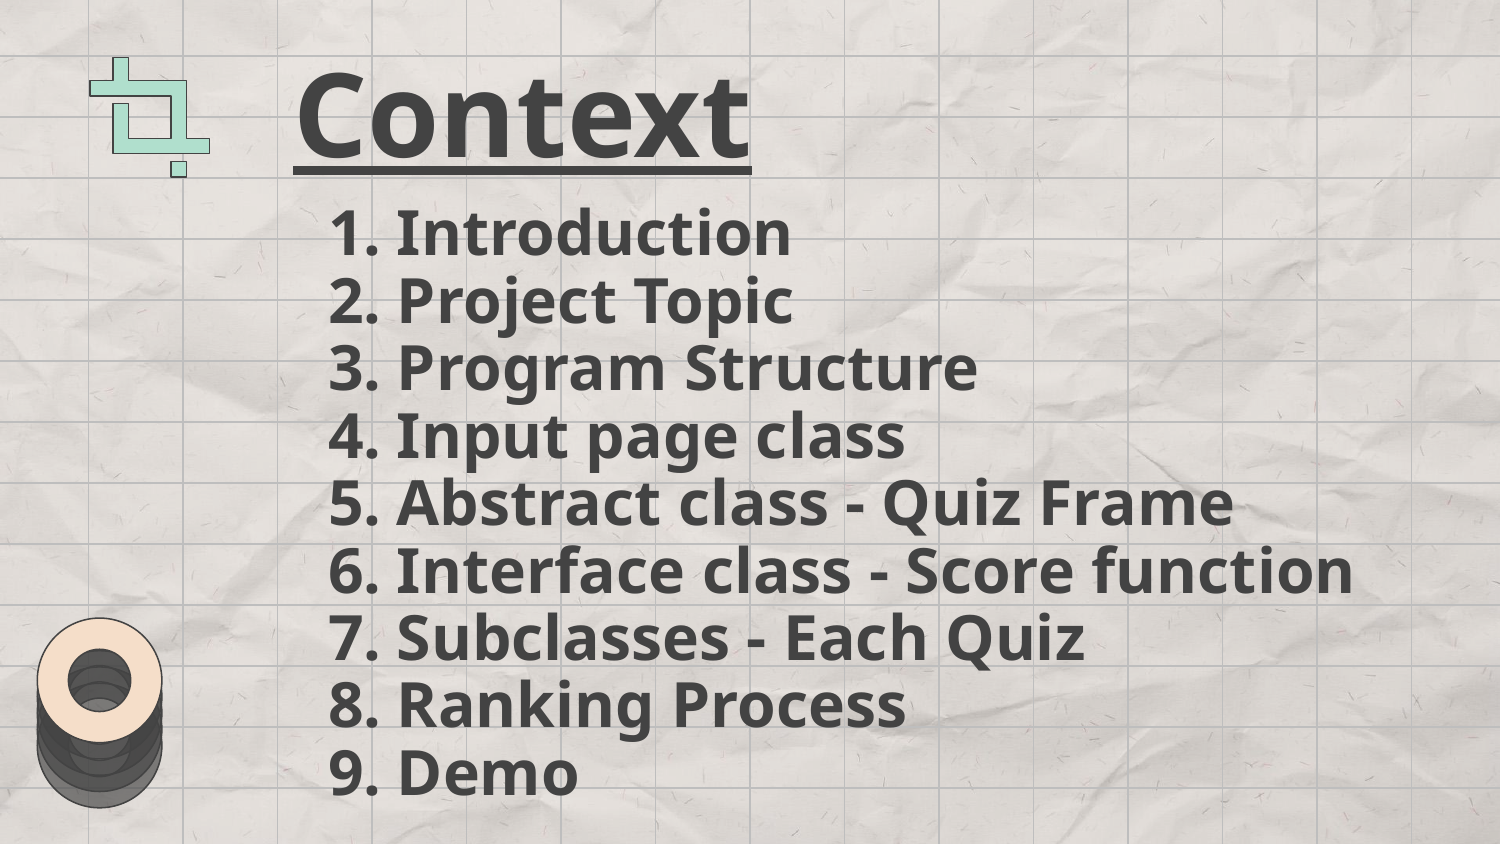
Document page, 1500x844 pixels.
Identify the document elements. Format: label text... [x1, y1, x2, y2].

title Introduction Project Topic Program Structure Input page class Abstract class - Quiz Frame Interface class - Score function Subclasses - Each Quiz Ranking Process Demo [306, 186, 1500, 768]
title Context [278, 41, 1156, 187]
